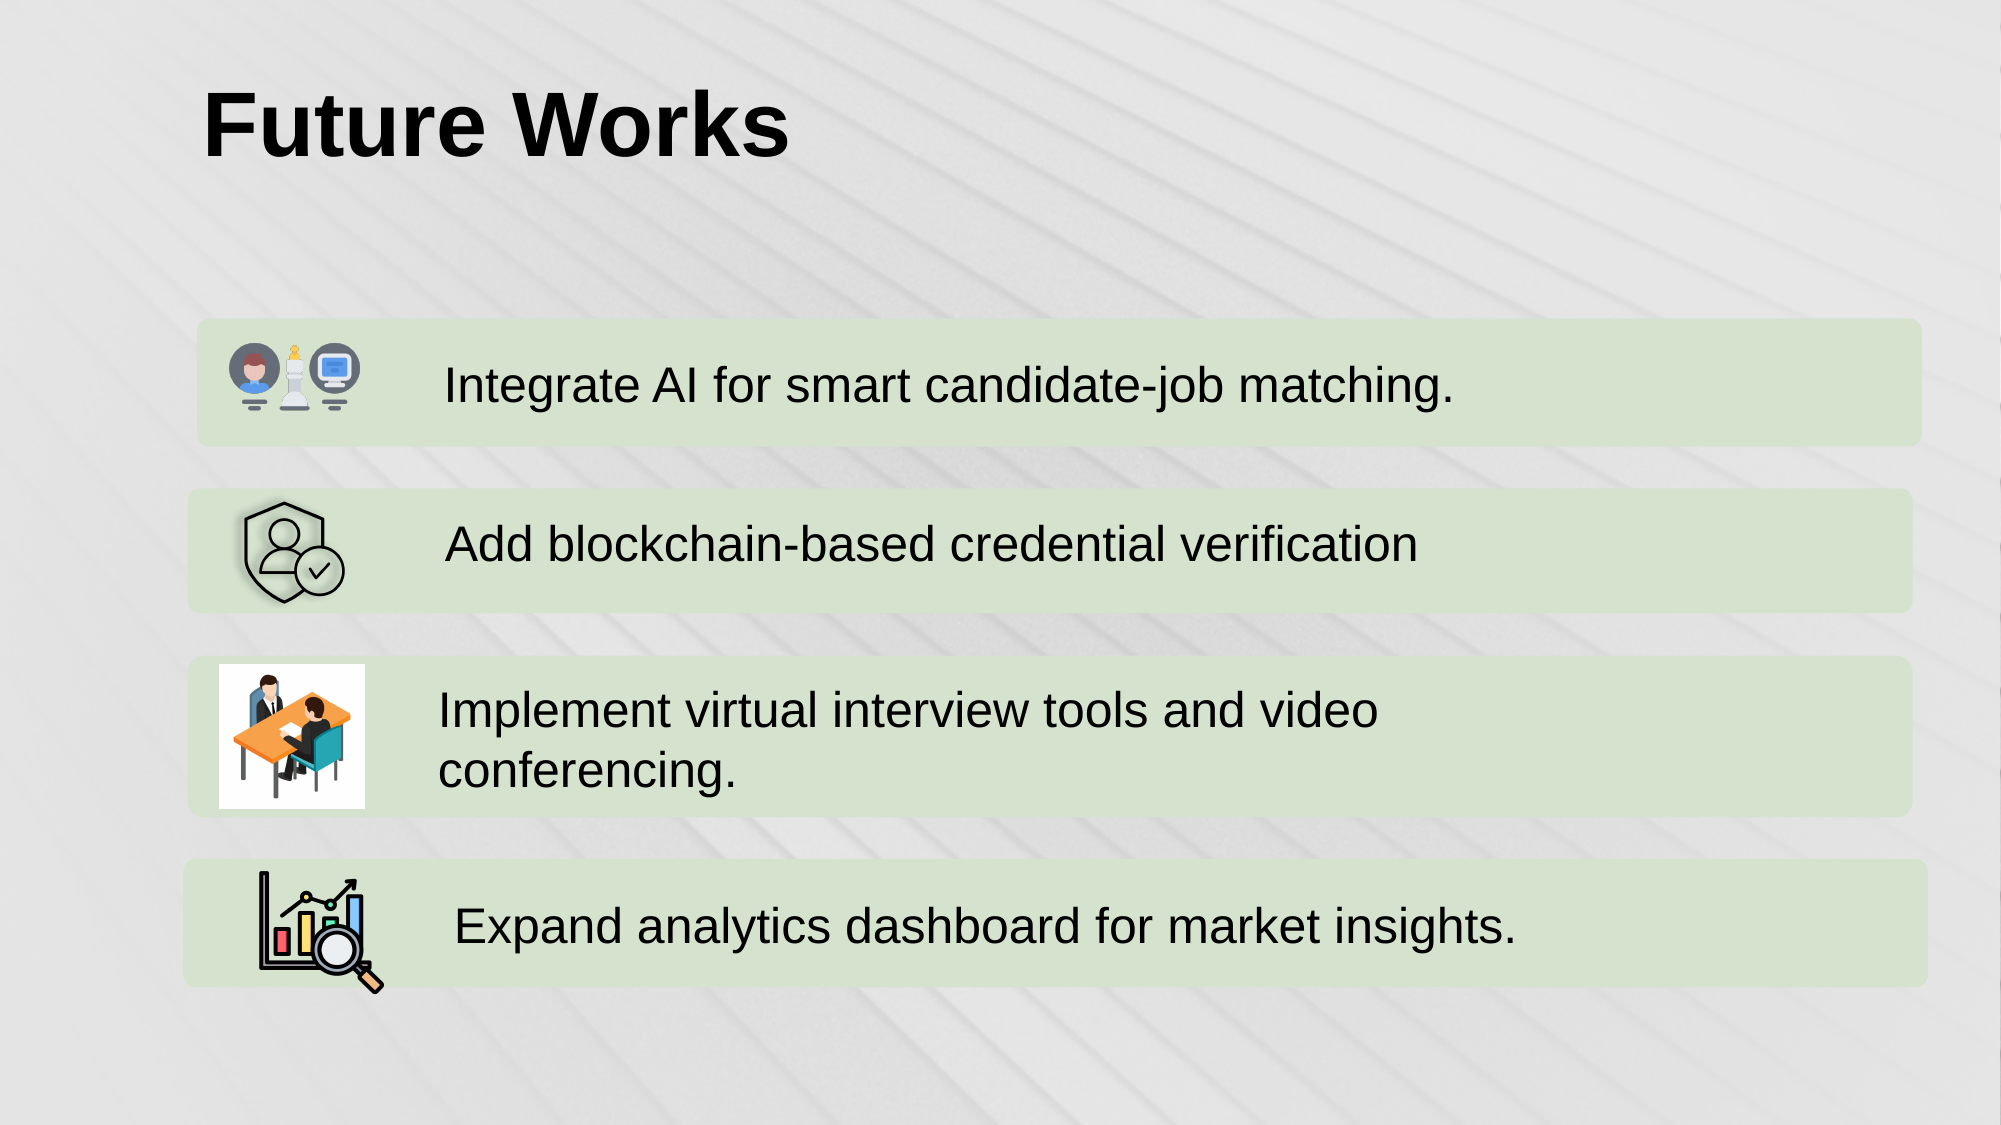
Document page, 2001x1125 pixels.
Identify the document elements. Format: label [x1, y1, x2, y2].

text_box [183, 858, 1928, 996]
picture [0, 0, 2001, 1125]
